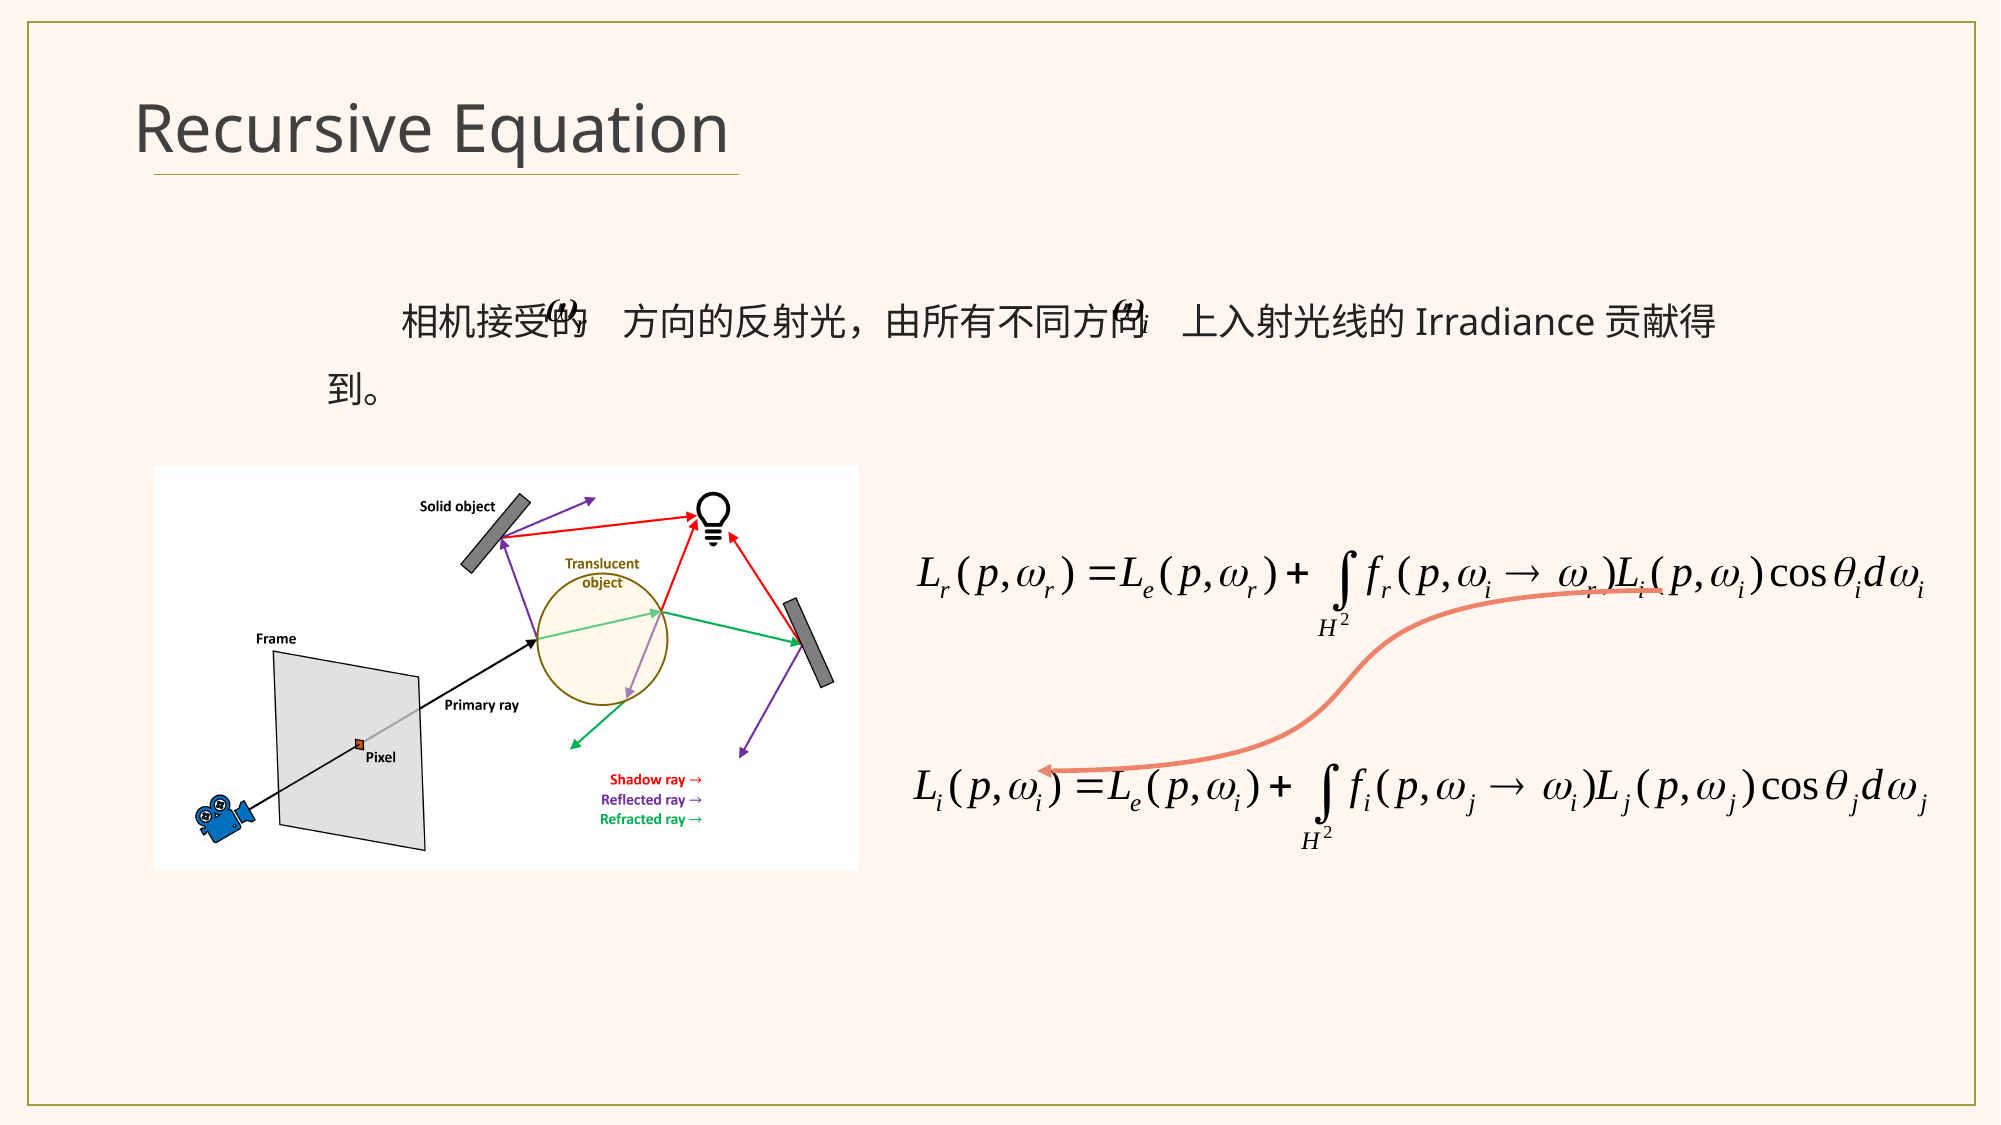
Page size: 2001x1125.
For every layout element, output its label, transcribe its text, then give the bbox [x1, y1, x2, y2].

picture [154, 466, 859, 871]
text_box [905, 749, 1937, 858]
text_box [27, 21, 1976, 1106]
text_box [265, 268, 1778, 346]
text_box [1037, 590, 1663, 771]
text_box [909, 535, 1933, 645]
text_box Recursive Equation [118, 78, 747, 174]
